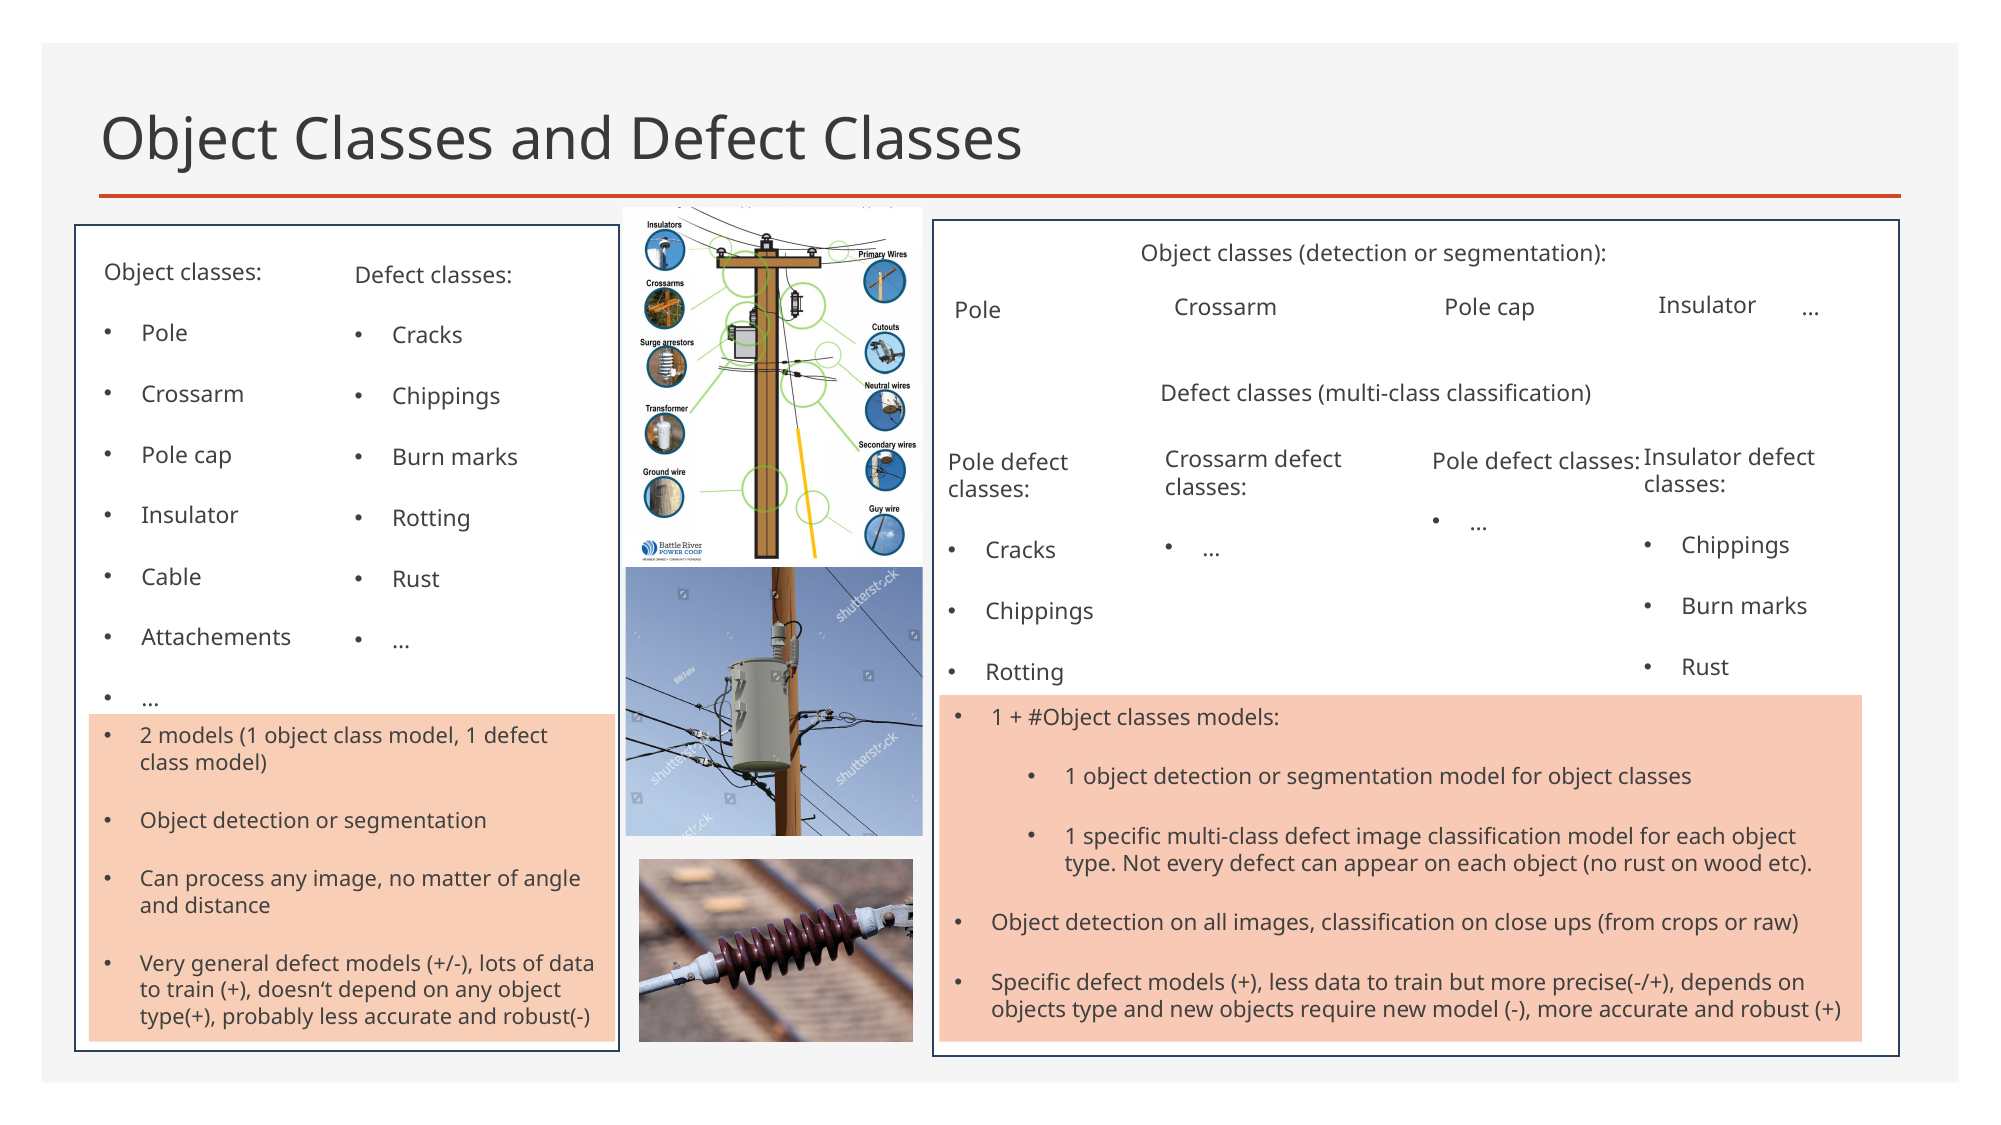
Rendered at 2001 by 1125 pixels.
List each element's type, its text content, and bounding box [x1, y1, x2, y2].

text_box Crossarm defect classes: … [1150, 437, 1435, 695]
text_box 1 + #Object classes models: 1 object detection or segmentation model for object classes 1 specific multi-class defect image classification model for each object type. Not every defect can appear on each object (no rust on wood etc). Object detection on all images, classification on close ups (from crops or raw) Specific defect models (+), less data to train but more precise(-/+), depends on objects type and new objects require new model (-), more accurate and robust (+) [939, 695, 1862, 1042]
text_box Pole defect classes: Cracks Chippings Rotting [932, 439, 1150, 792]
text_box … [1786, 285, 1964, 333]
text_box Object classes (detection or segmentation): [1125, 231, 1800, 279]
picture [639, 859, 913, 1042]
text_box Insulator defect classes: Chippings Burn marks Rust [1628, 435, 1914, 787]
picture [622, 207, 923, 836]
text_box Insulator [1643, 283, 1800, 331]
text_box Defect classes (multi-class classification) [1145, 371, 1820, 419]
text_box [932, 787, 1900, 1057]
text_box Crossarm [1159, 285, 1300, 333]
text_box [74, 224, 620, 1052]
text_box Pole [939, 287, 1030, 336]
text_box Pole defect classes: … [1417, 438, 1702, 695]
text_box [932, 219, 1900, 439]
title Object Classes and Defect Classes [85, 73, 1862, 179]
text_box Defect classes: Cracks Chippings Burn marks Rotting Rust … [339, 252, 616, 714]
text_box 2 models (1 object class model, 1 defect class model) Object detection or segmentation Can process any image, no matter of angle and distance Very general defect models (+/-), lots of data to train (+), doesn‘t depend on any object type(+), probably less accurate and robust(-) [88, 714, 616, 1042]
text_box Pole cap [1429, 285, 1570, 333]
text_box Object classes: Pole Crossarm Pole cap Insulator Cable Attachements … [88, 250, 365, 714]
